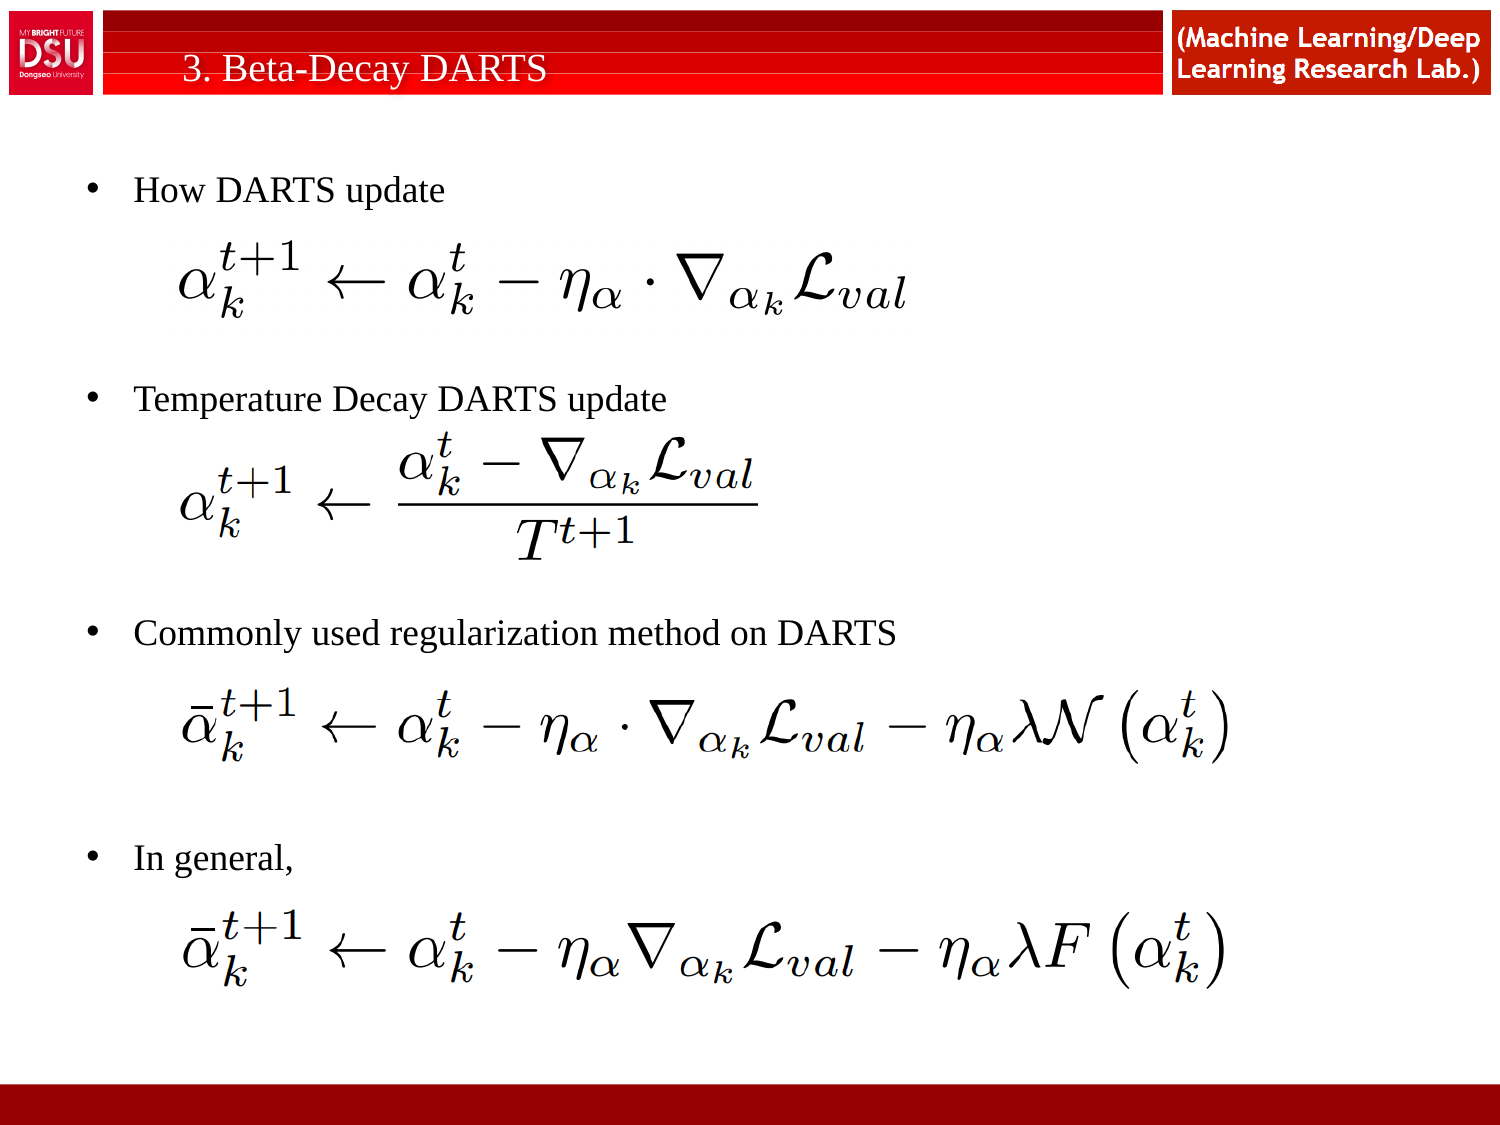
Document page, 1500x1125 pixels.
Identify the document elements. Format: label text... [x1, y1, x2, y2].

picture [156, 661, 1236, 790]
text_box [0, 1082, 1500, 1125]
text_box In general, [71, 825, 999, 886]
text_box How DARTS update [71, 157, 794, 218]
text_box Commonly used regularization method on DARTS [71, 600, 999, 661]
picture [156, 886, 1236, 1010]
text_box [0, 2, 1500, 96]
text_box Temperature Decay DARTS update [71, 366, 999, 426]
picture [156, 420, 768, 575]
picture [156, 223, 922, 331]
